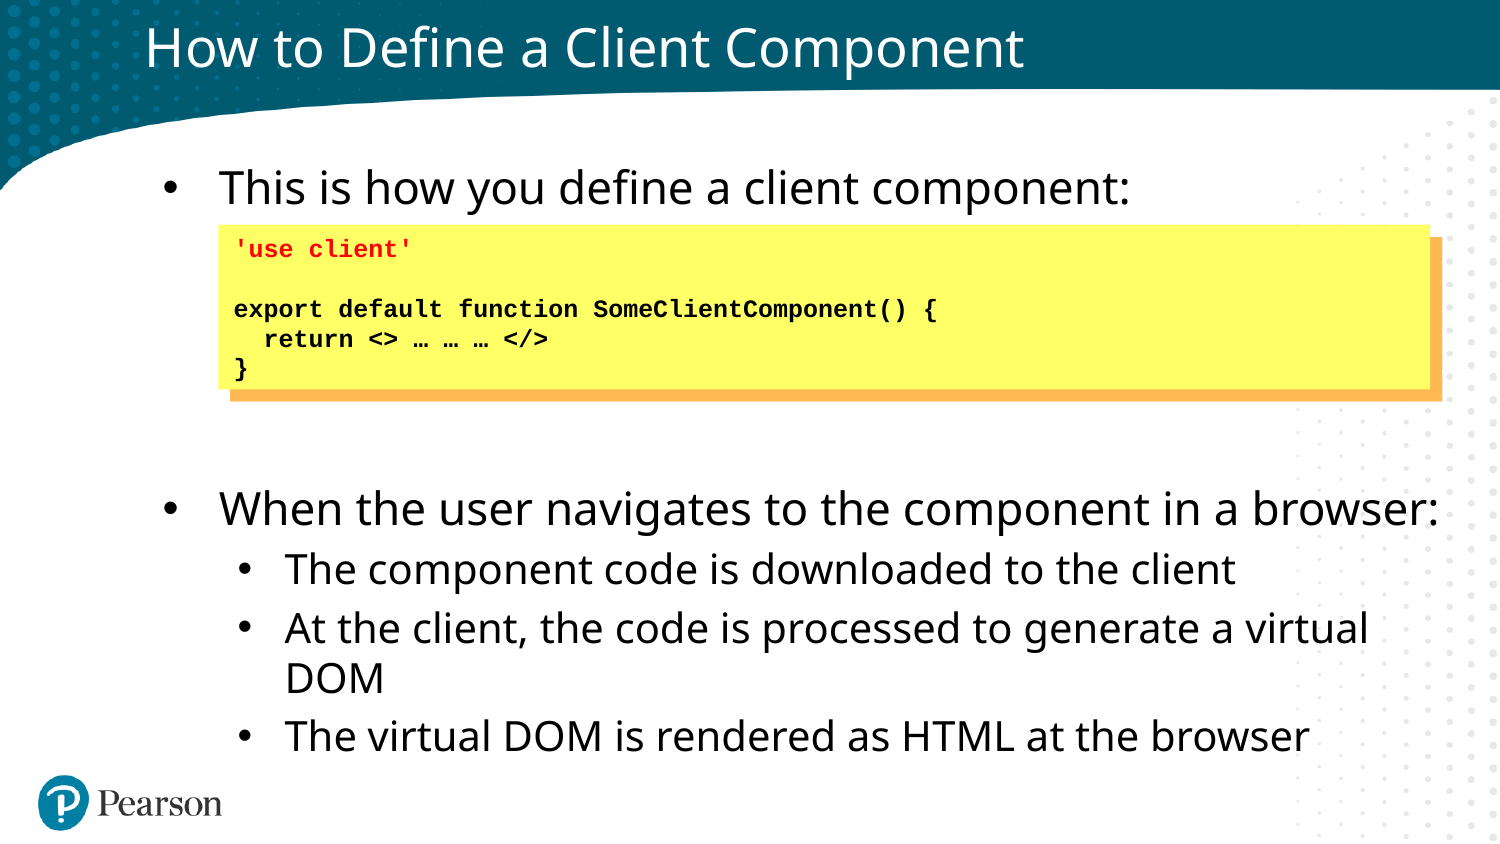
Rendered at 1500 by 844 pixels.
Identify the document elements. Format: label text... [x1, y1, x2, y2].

text_box 'use client' export default function SomeClientComponent() { return <> … … … </> } [218, 224, 1431, 390]
list This is how you define a client component: When the user navigates to the component in a browser: The component code is downloaded to the client At the client, the code is processed to generate a virtual DOM The virtual DOM is rendered as HTML at the browser [147, 151, 1490, 766]
title How to Define a Client Component [130, 6, 1369, 98]
picture [0, 90, 1500, 844]
